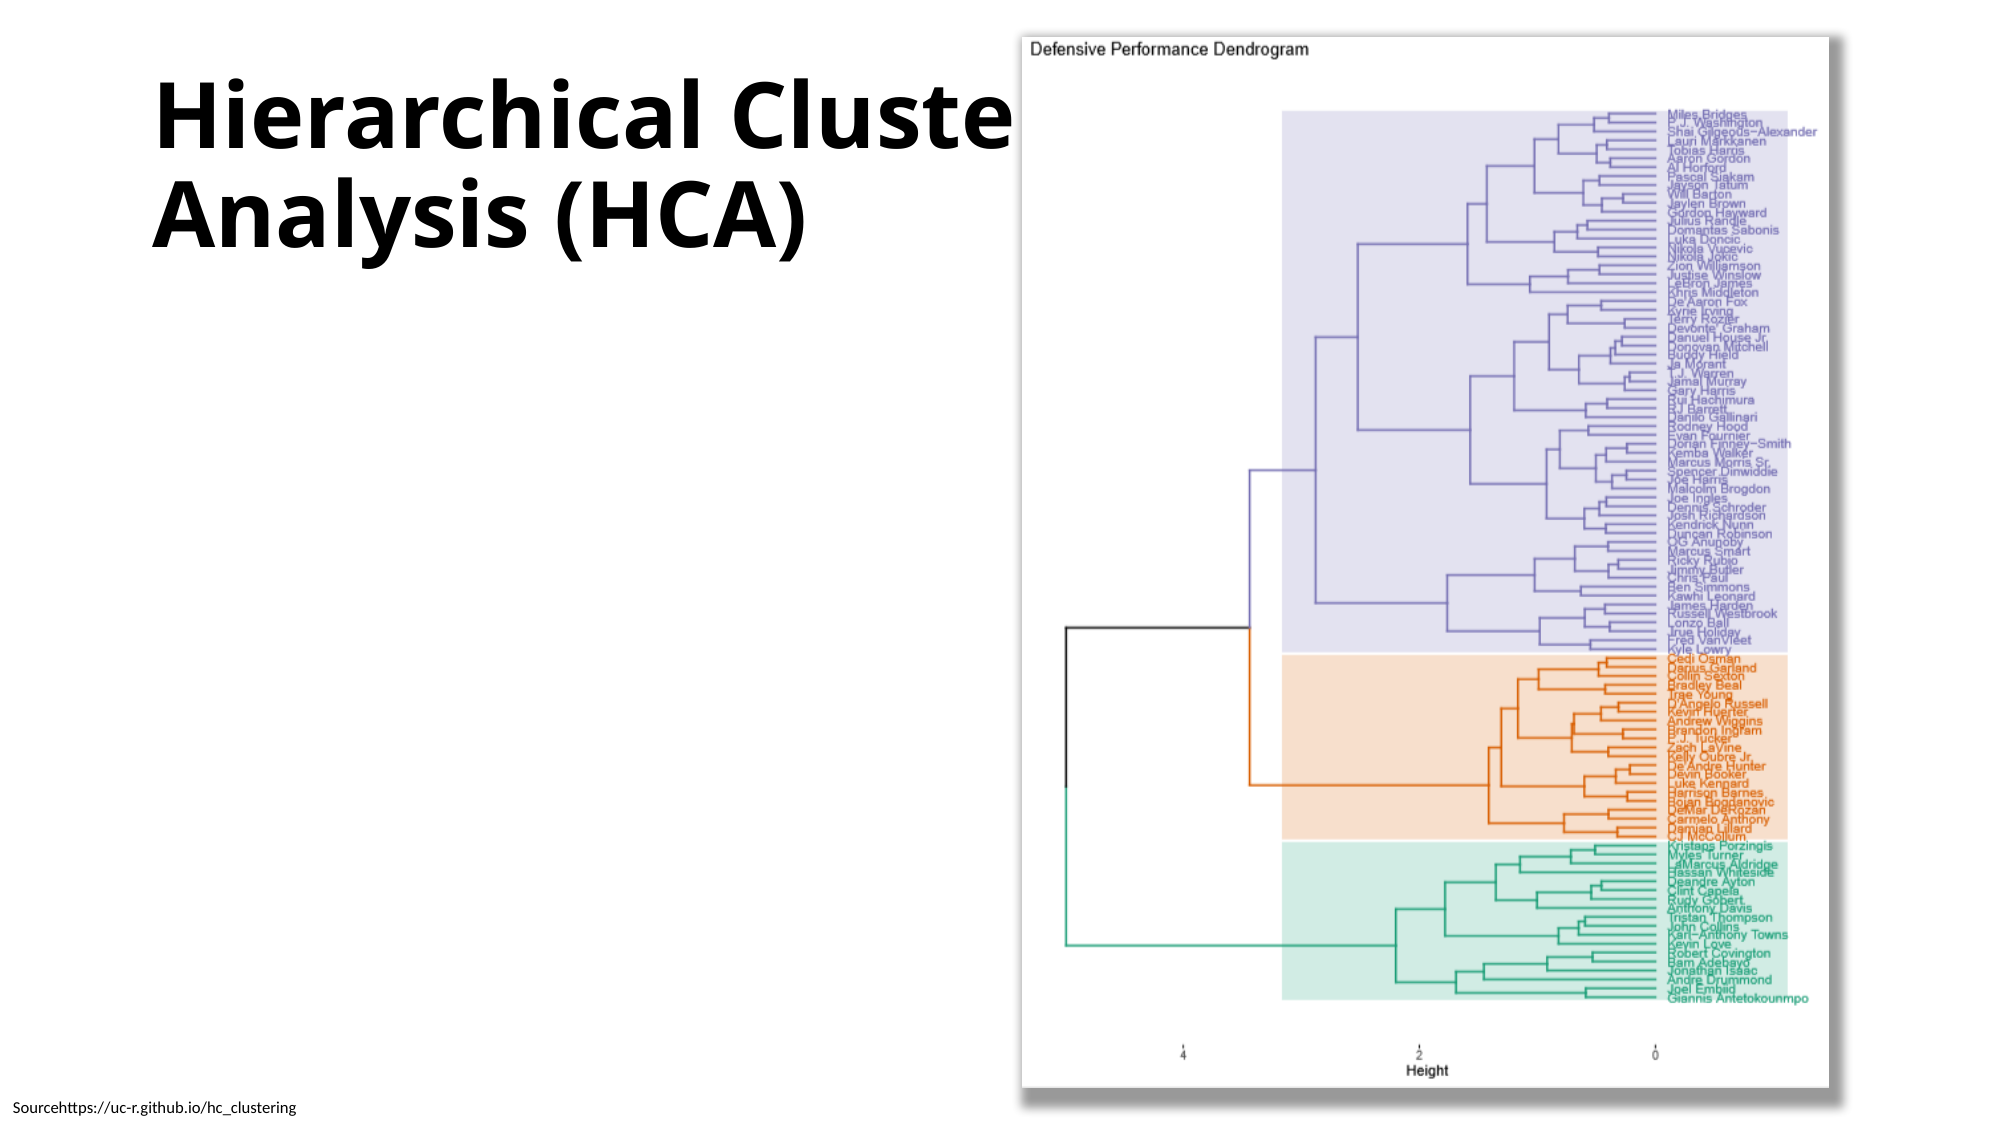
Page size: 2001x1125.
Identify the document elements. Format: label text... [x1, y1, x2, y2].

title Hierarchical Cluster Analysis (HCA) [137, 59, 1014, 278]
picture [1022, 37, 1829, 1088]
text_box Sourcehttps://uc-r.github.io/hc_clustering [0, 1089, 637, 1125]
